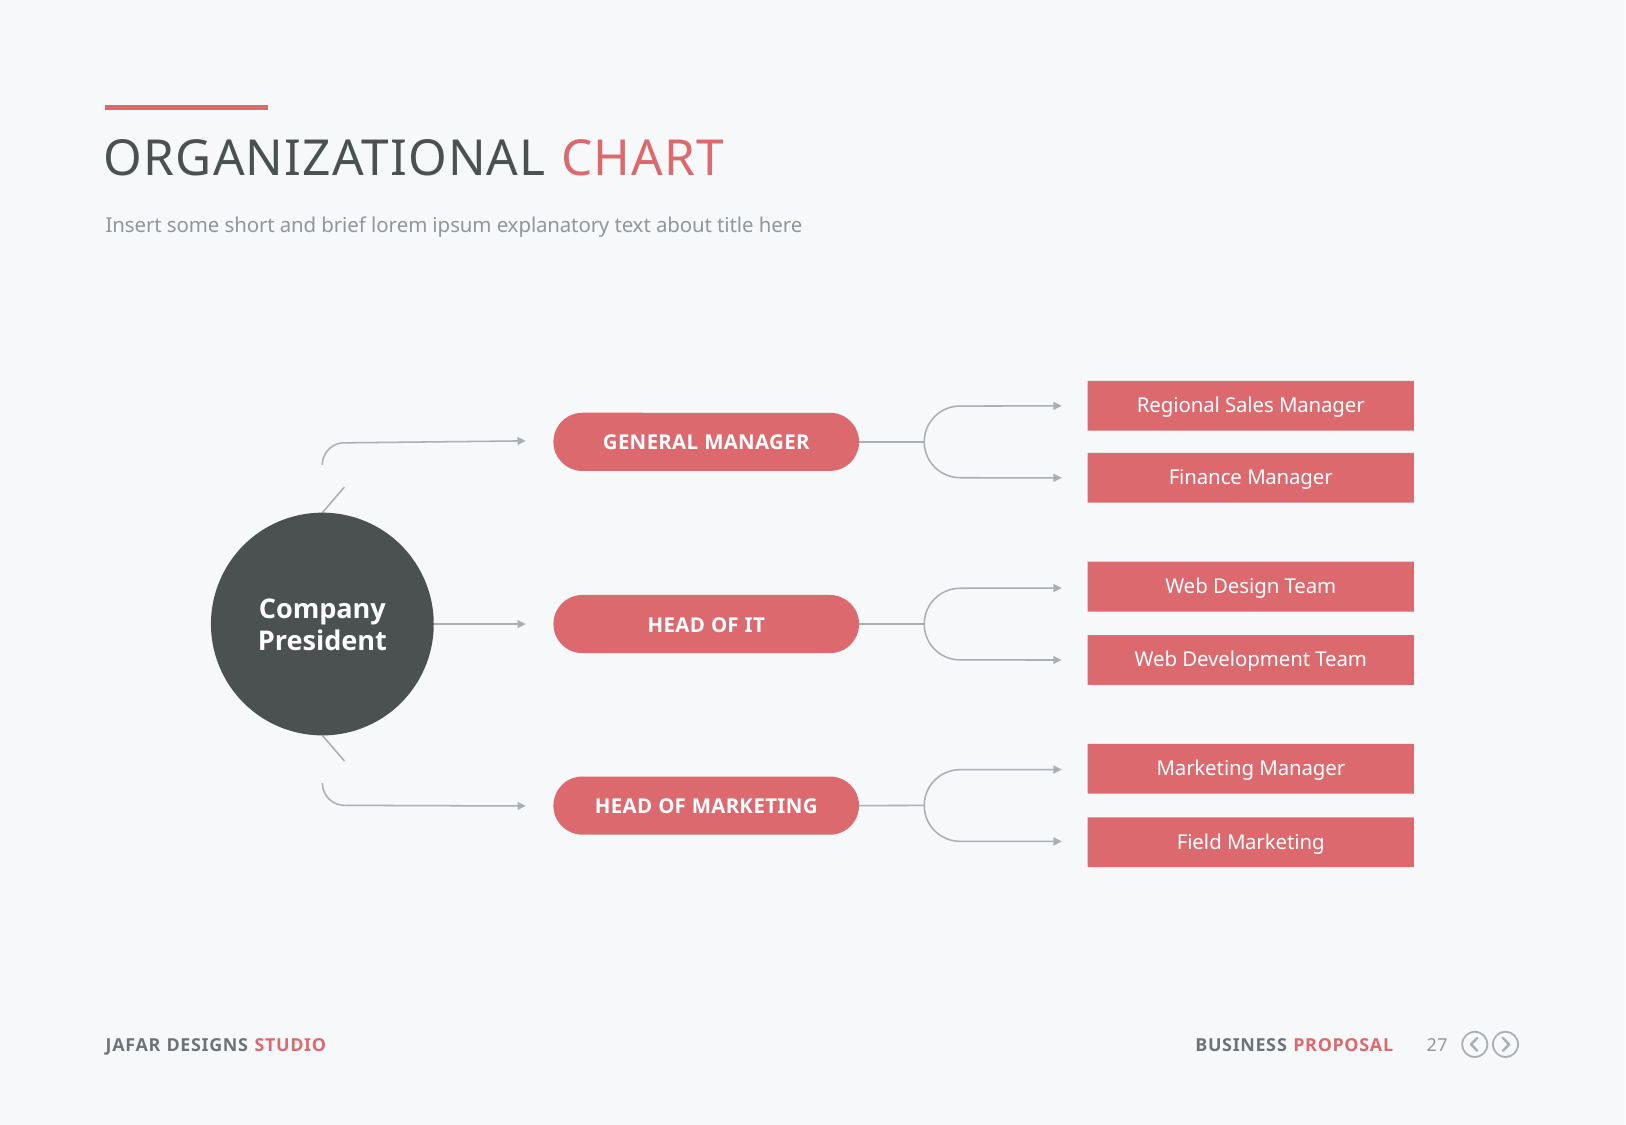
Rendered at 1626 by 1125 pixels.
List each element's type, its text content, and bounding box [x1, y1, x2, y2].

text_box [859, 769, 1062, 842]
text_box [553, 412, 860, 835]
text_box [210, 512, 434, 736]
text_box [1087, 561, 1414, 685]
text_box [860, 588, 1062, 660]
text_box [1087, 743, 1414, 868]
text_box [322, 440, 526, 806]
list Organizational Chart [103, 125, 1518, 188]
list Insert some short and brief lorem ipsum explanatory text about title here [105, 209, 1519, 241]
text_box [1087, 380, 1414, 503]
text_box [859, 405, 1062, 478]
